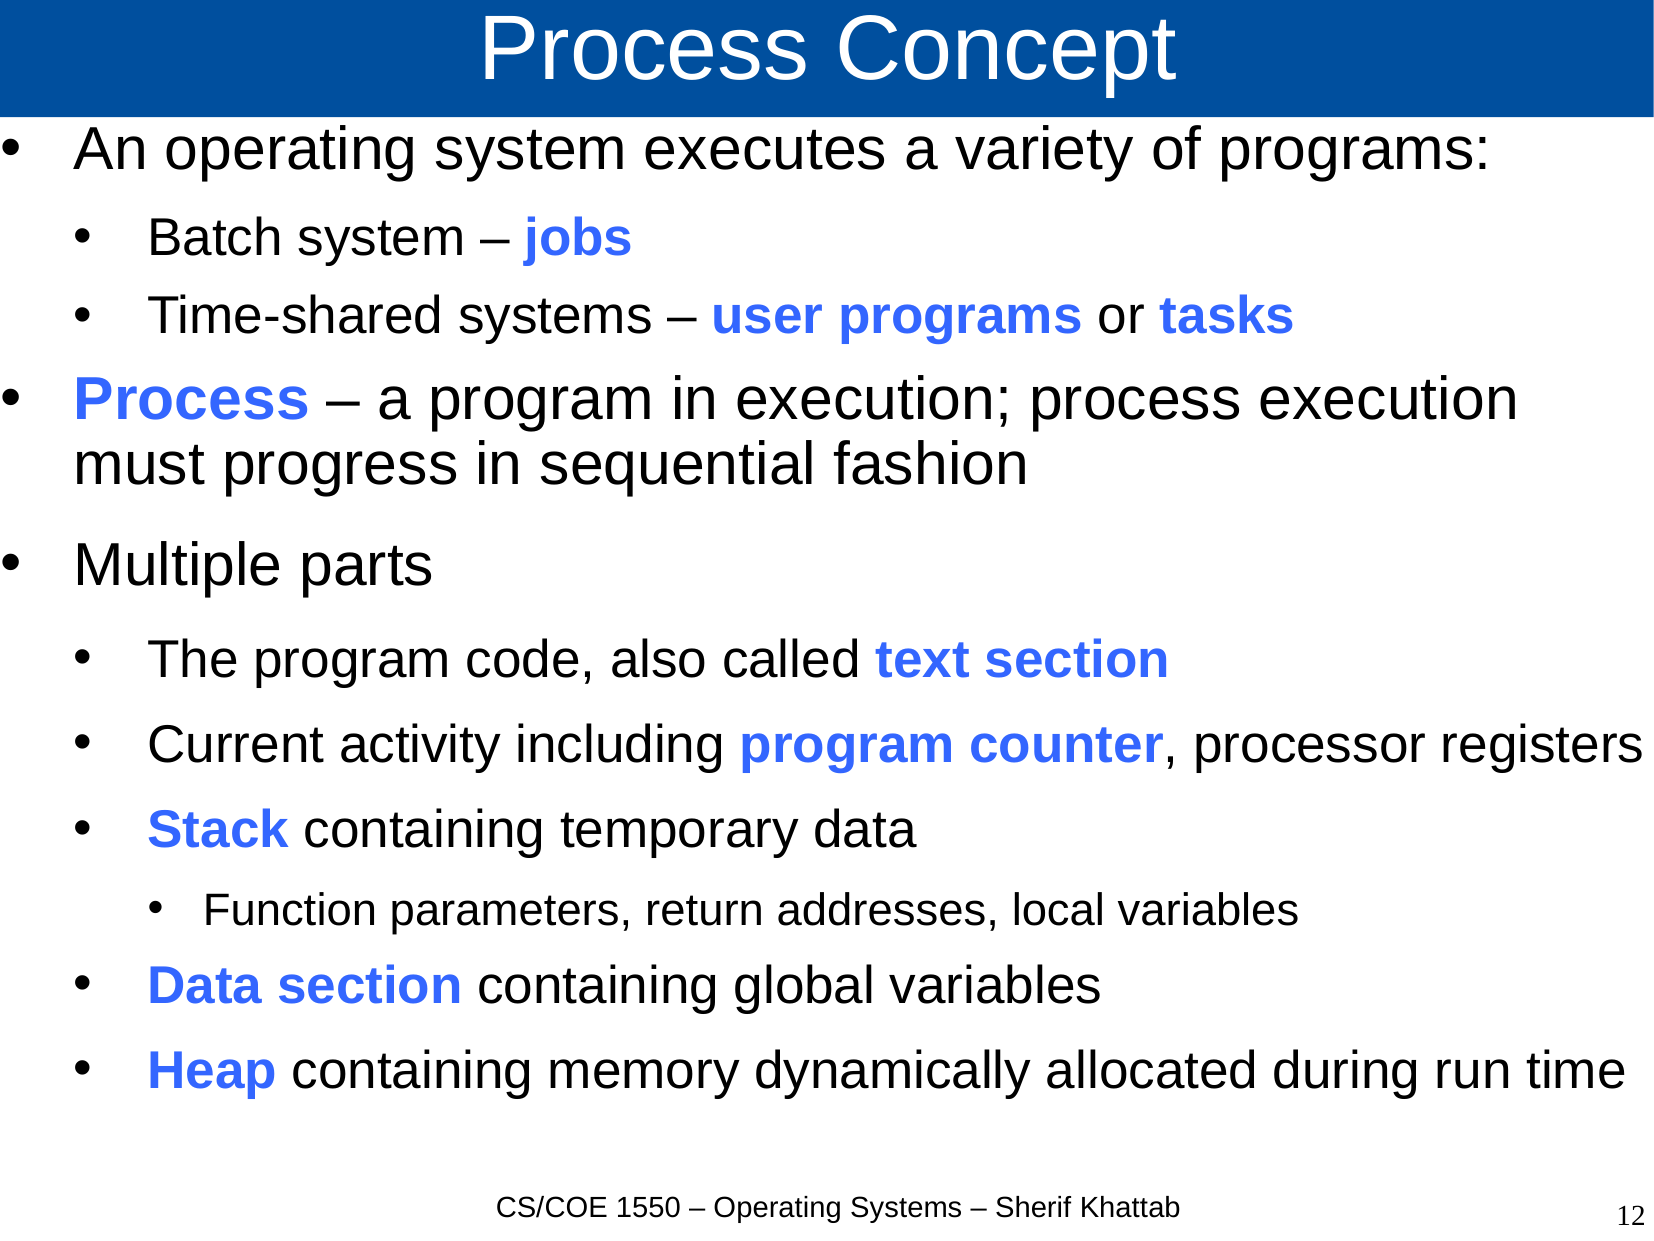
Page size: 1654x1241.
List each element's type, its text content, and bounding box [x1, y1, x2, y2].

footer CS/COE 1550 – Operating Systems – Sherif Khattab [460, 1190, 1217, 1241]
slide_number 12 [1265, 1198, 1647, 1241]
title Process Concept [0, 0, 1654, 117]
list An operating system executes a variety of programs: Batch system – jobs Time-shared systems – user programs or tasks Process – a program in execution; process execution must progress in sequential fashion Multiple parts The program code, also called text section Current activity including program counter, processor registers Stack containing temporary data Function parameters, return addresses, local variables Data section containing global variables Heap containing memory dynamically allocated during run time [0, 117, 1654, 1195]
